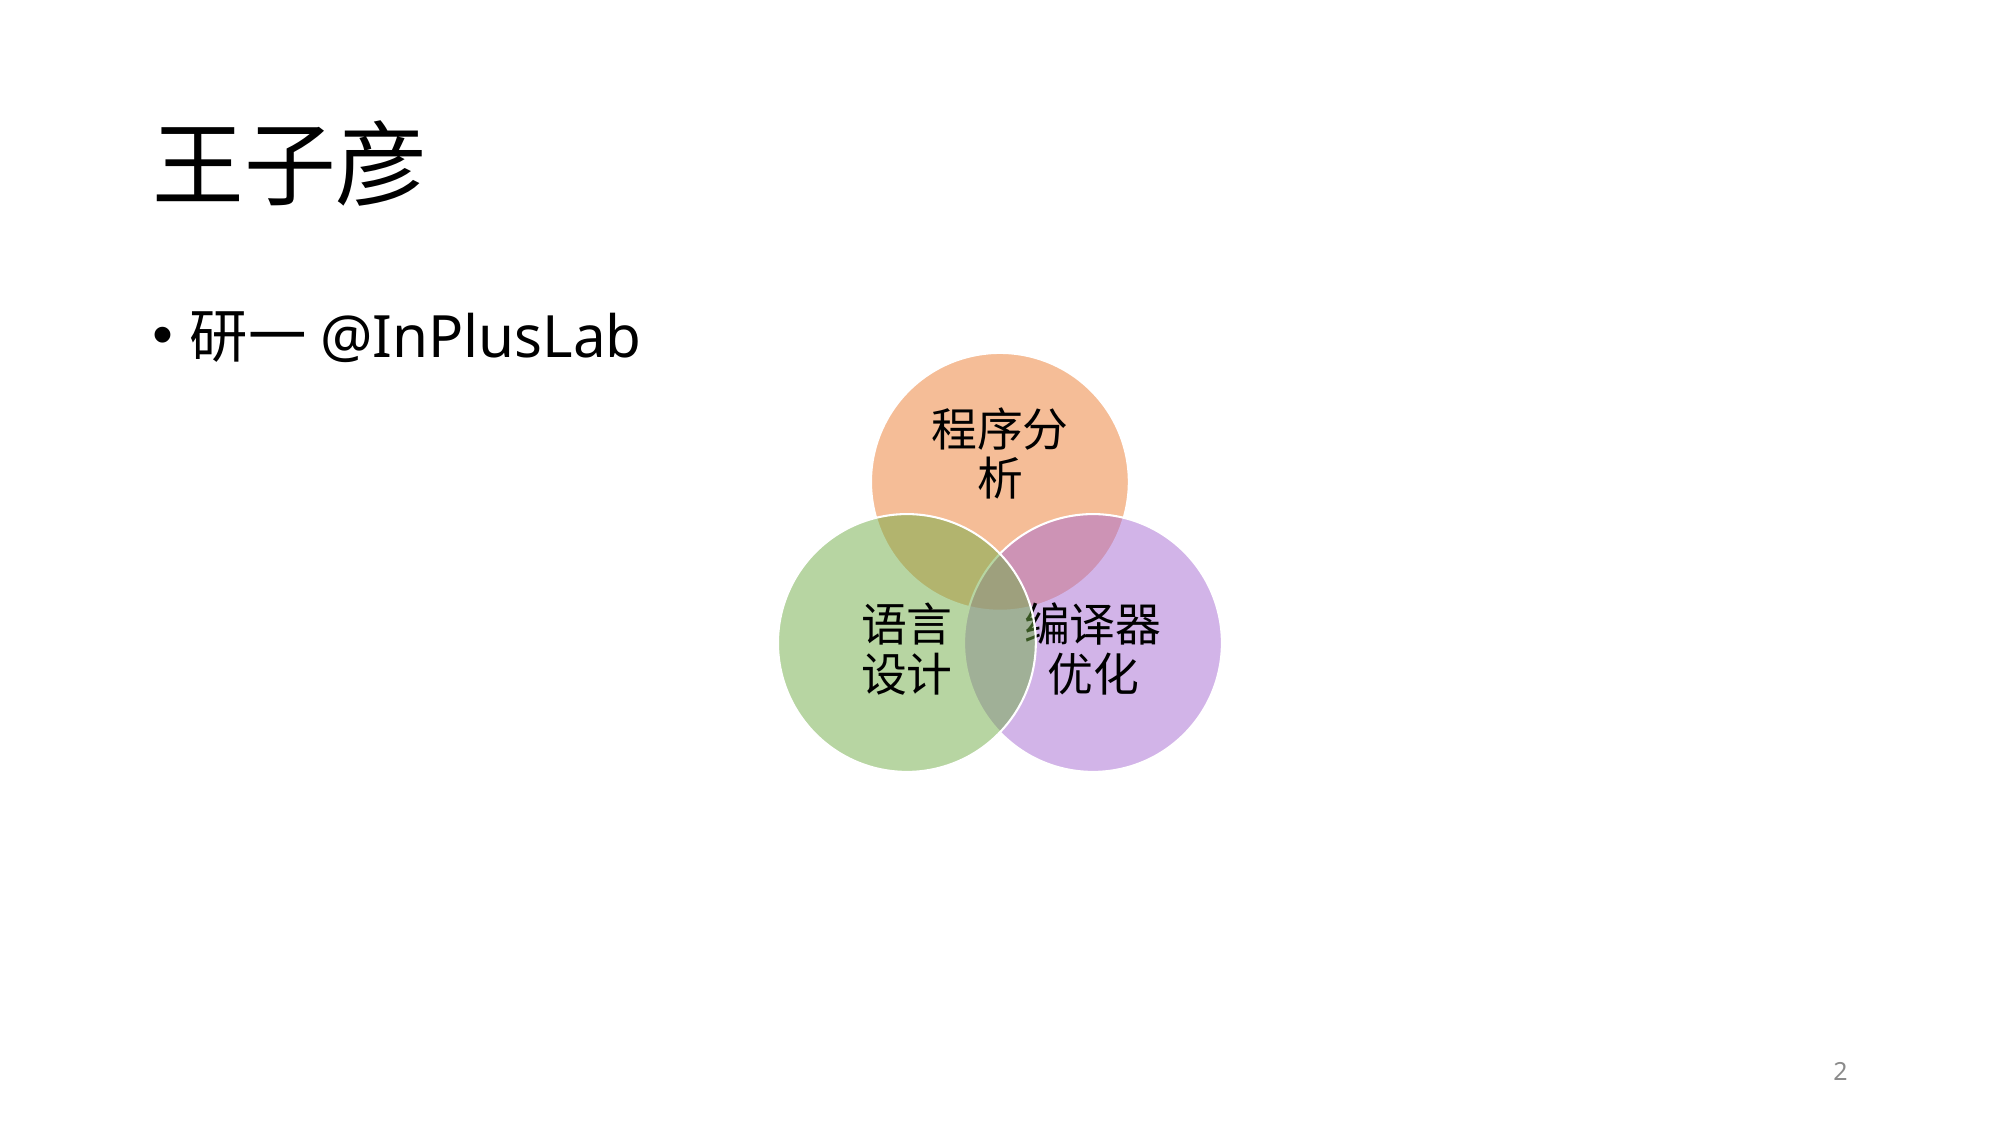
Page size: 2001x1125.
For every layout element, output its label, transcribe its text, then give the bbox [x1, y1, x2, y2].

slide_number 2 [1412, 1042, 1863, 1103]
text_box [655, 347, 1345, 778]
list 研一@InPlusLab [137, 299, 1863, 1014]
title 王子彦 [137, 59, 1863, 278]
